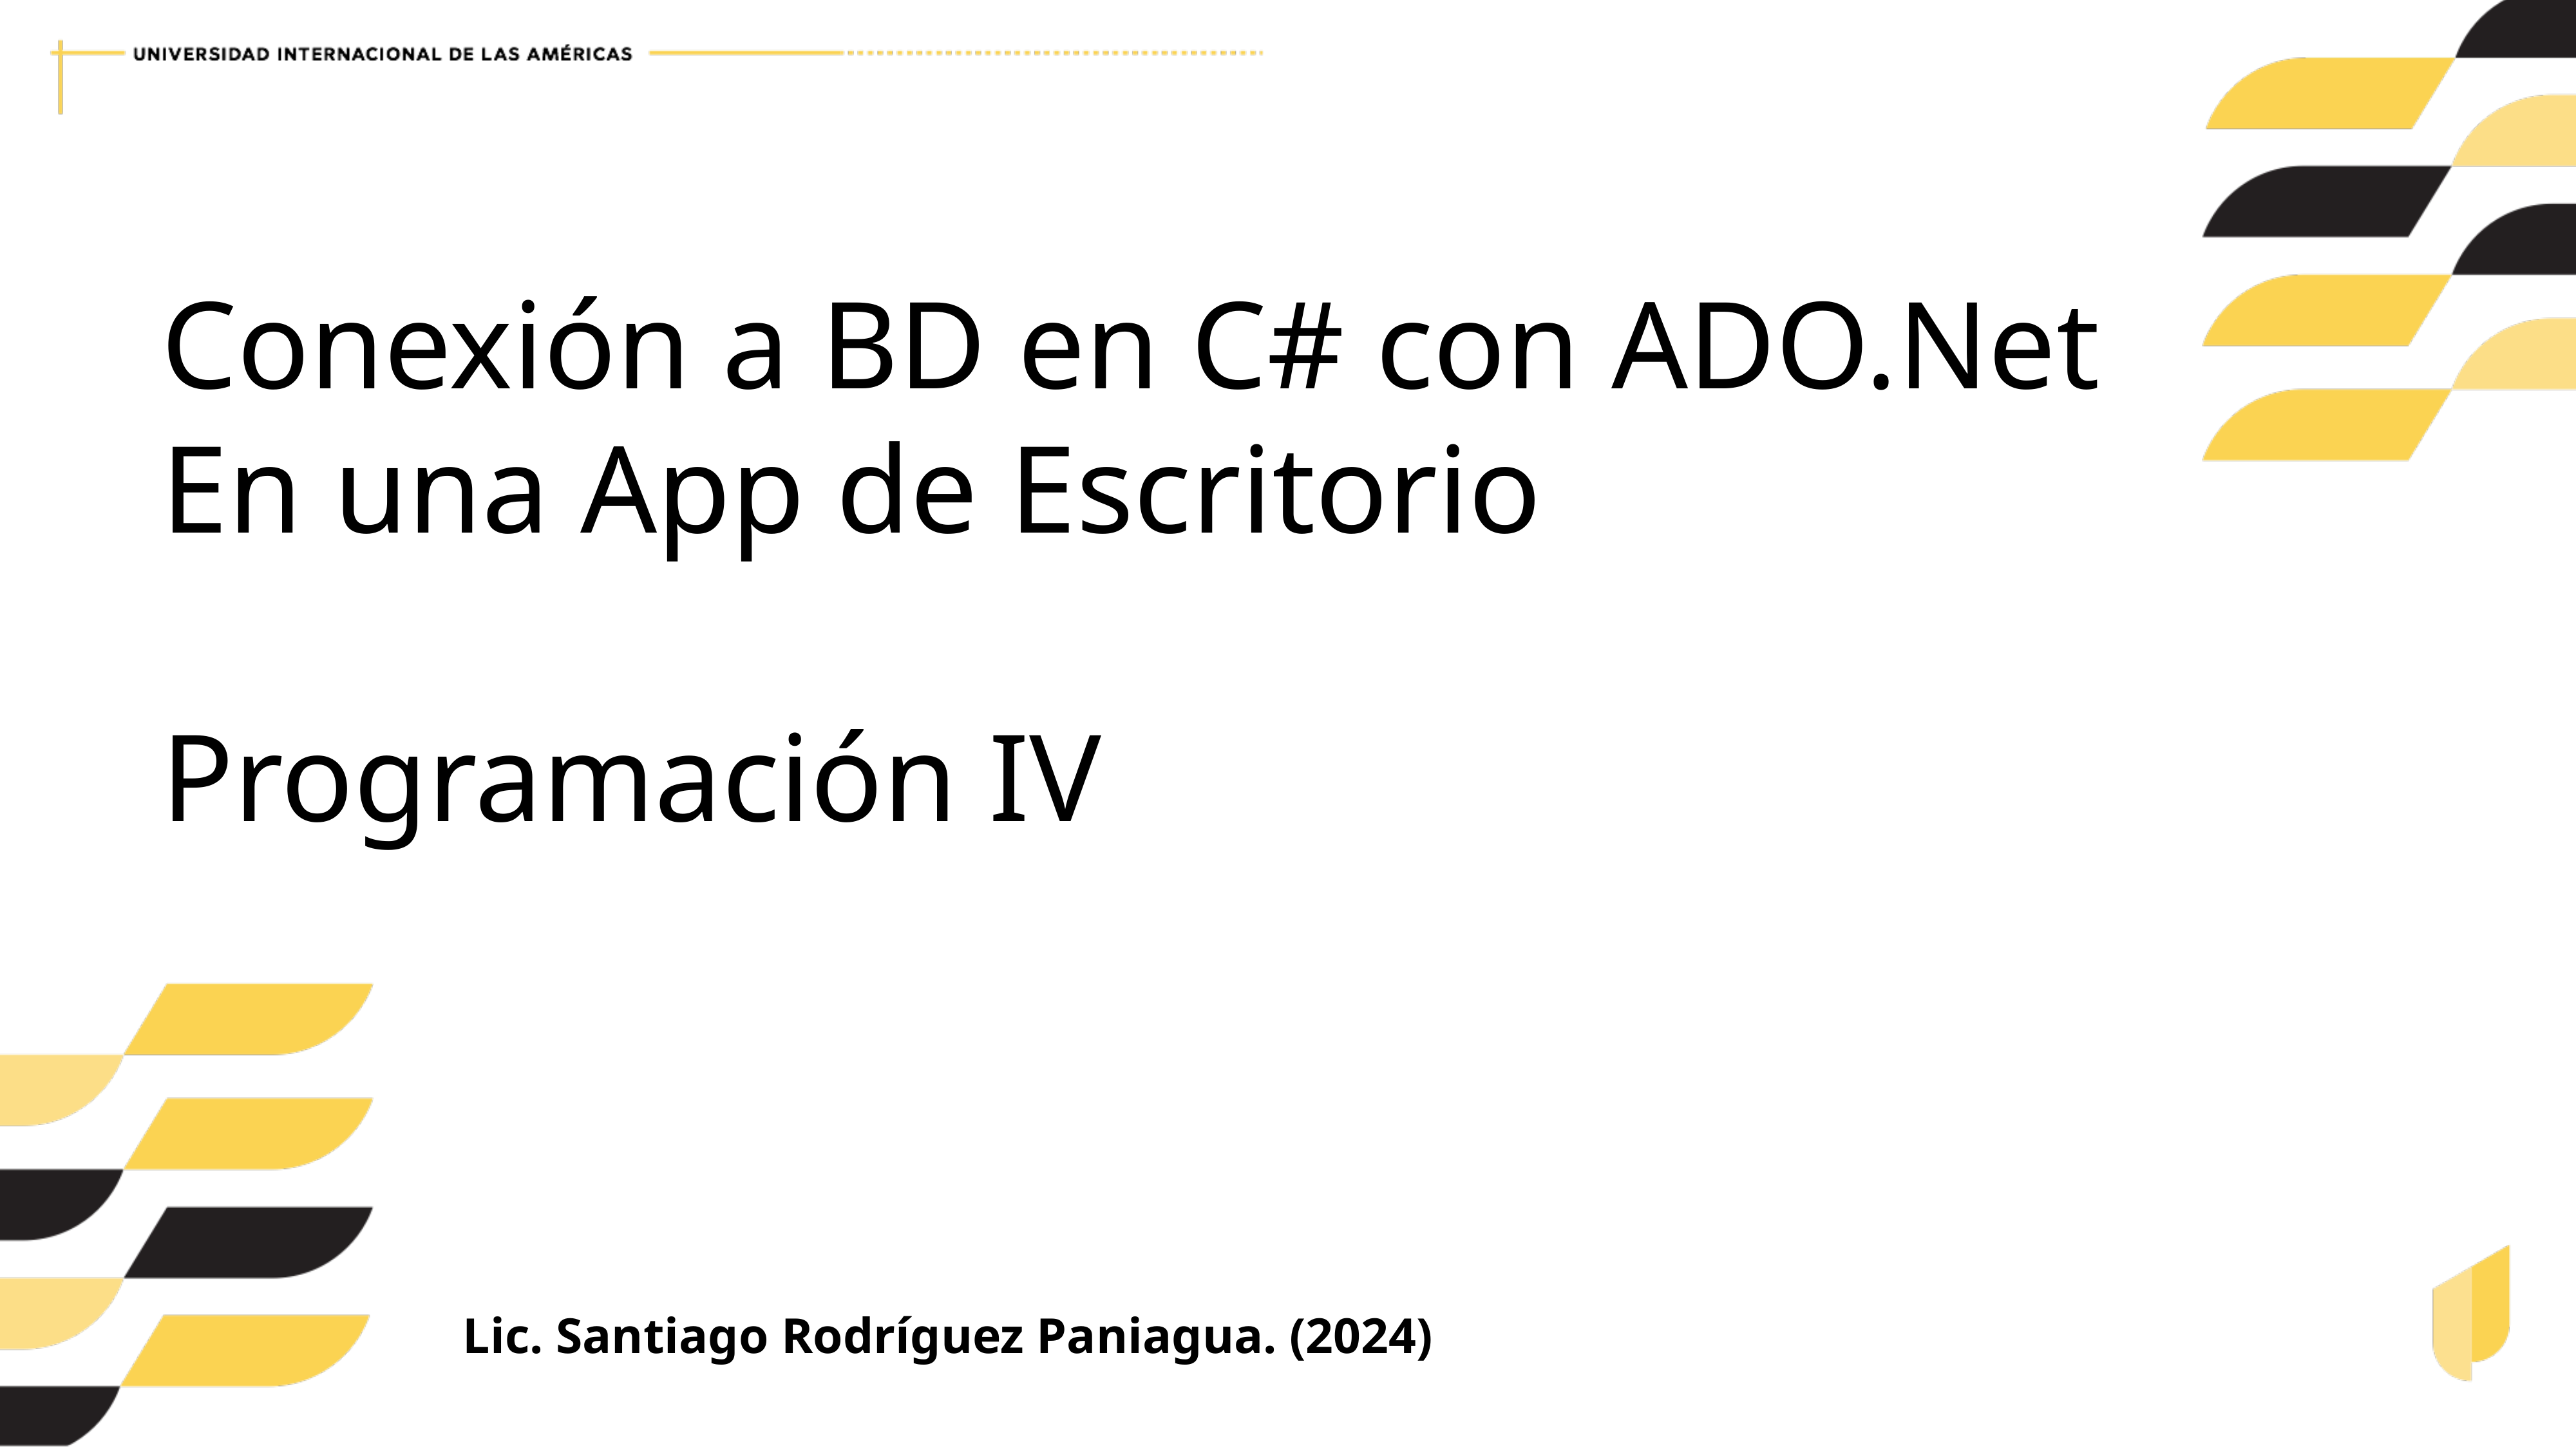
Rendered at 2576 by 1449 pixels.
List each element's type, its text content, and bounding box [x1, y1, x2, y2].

picture [0, 0, 2576, 1449]
list Lic. Santiago Rodríguez Paniagua. (2024) [457, 1299, 2409, 1413]
list Conexión a BD en C# con ADO.Net En una App de Escritorio Programación IV [155, 237, 2108, 876]
